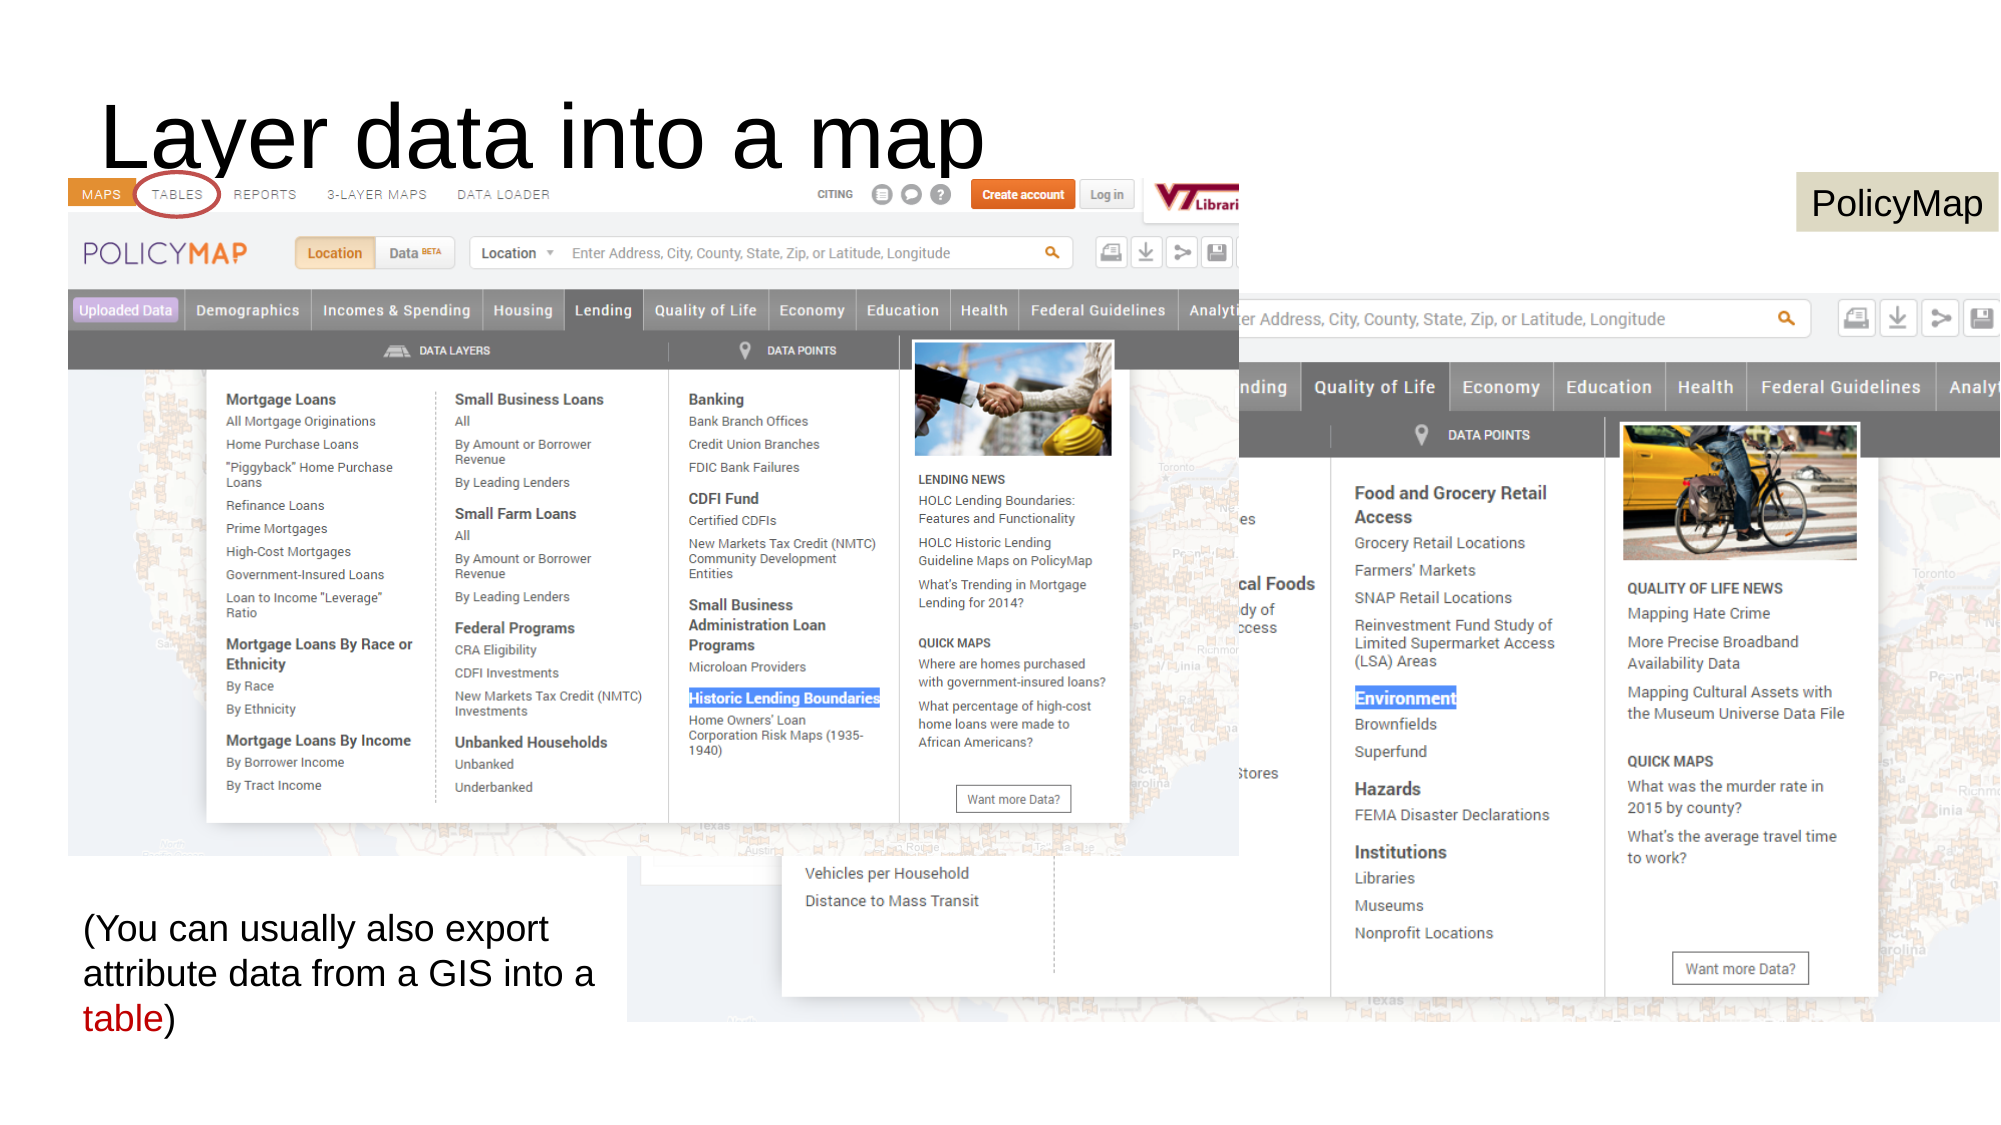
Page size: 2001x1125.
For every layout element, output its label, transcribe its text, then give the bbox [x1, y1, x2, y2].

title Layer data into a map [99, 44, 1900, 233]
text_box (You can usually also export attribute data from a GIS into a table) [68, 896, 613, 1047]
text_box PolicyMap [1796, 172, 1999, 232]
text_box [147, 169, 207, 176]
picture [68, 178, 2000, 1023]
